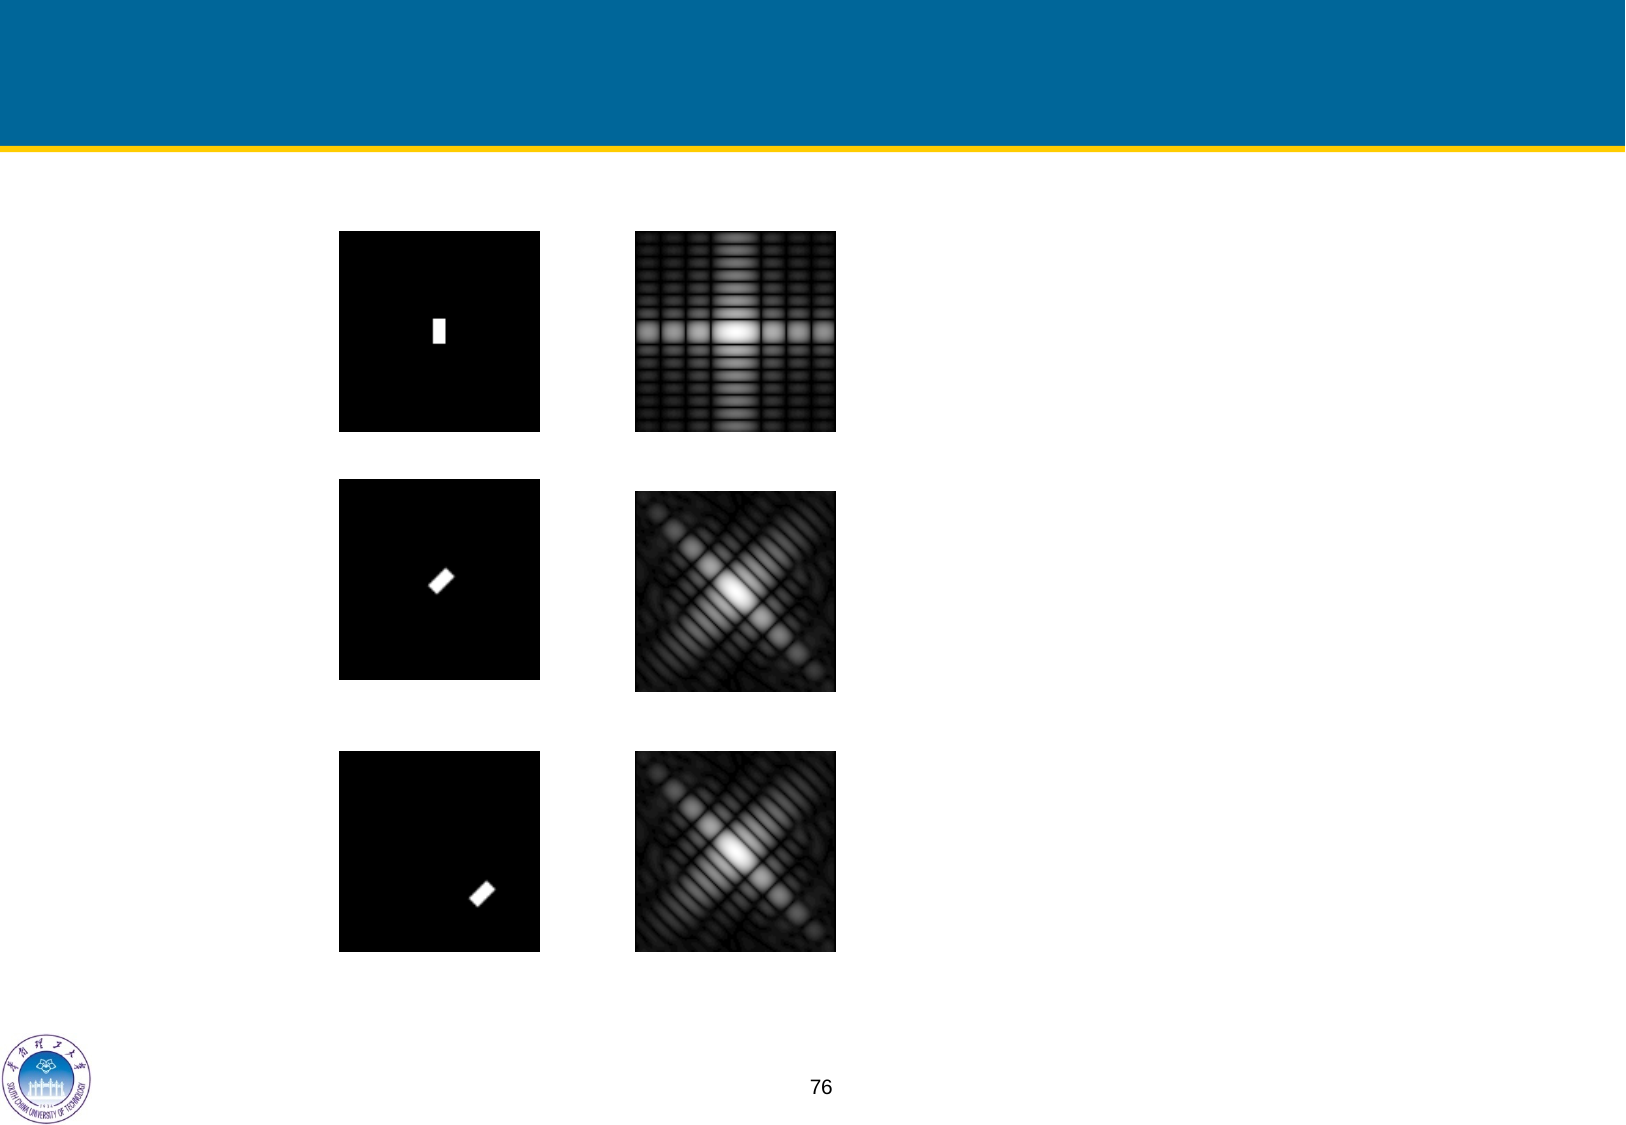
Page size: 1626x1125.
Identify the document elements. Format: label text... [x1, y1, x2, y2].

picture [0, 1033, 92, 1125]
slide_number 76 [670, 1069, 973, 1107]
picture [635, 491, 836, 692]
picture [635, 751, 836, 952]
picture [339, 751, 541, 952]
picture [635, 231, 836, 432]
picture [339, 231, 541, 432]
picture [339, 479, 541, 681]
